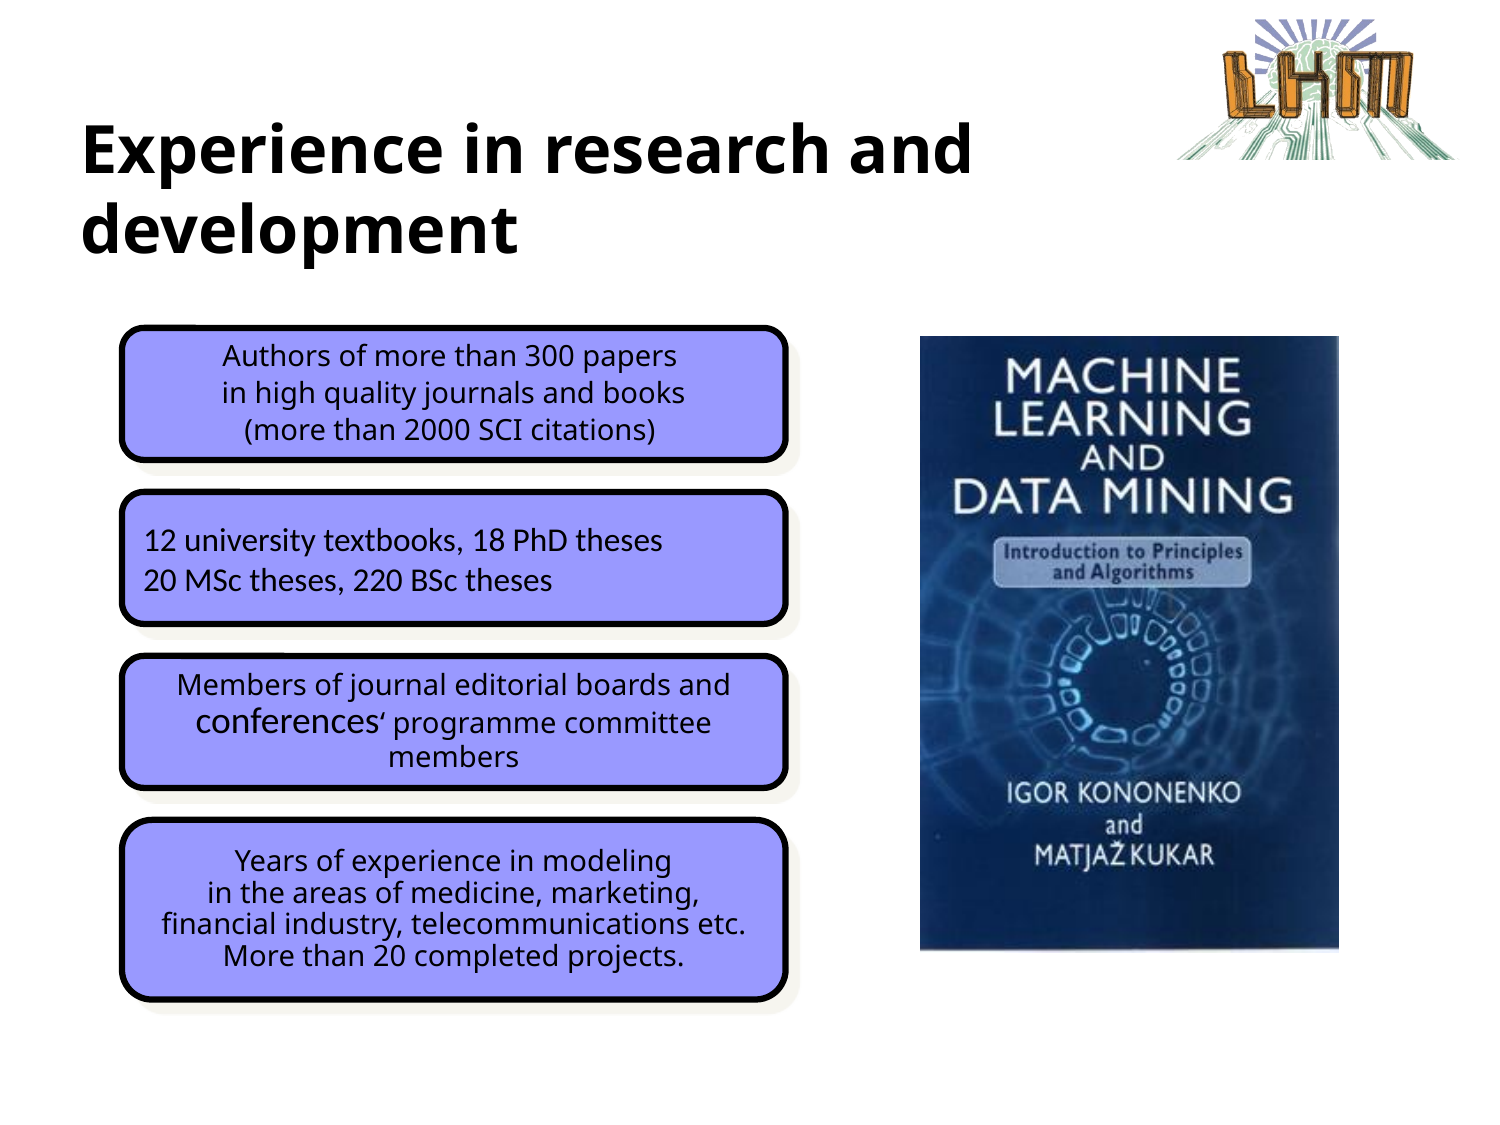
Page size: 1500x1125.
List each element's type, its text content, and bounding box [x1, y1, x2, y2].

picture [1174, 18, 1461, 161]
picture [920, 335, 1339, 953]
text_box Years of experience in modeling in the areas of medicine, marketing, financial industry, telecommunications etc. More than 20 completed projects. [121, 819, 786, 1000]
text_box 12 university textbooks, 18 PhD theses 20 MSc theses, 220 BSc theses [121, 491, 786, 624]
title Experience in research and development [64, 93, 1415, 281]
text_box Authors of more than 300 papers in high quality journals and books (more than 2000 SCI citations) [121, 327, 786, 460]
text_box Members of journal editorial boards and conferences‘ programme committee members [121, 655, 786, 788]
